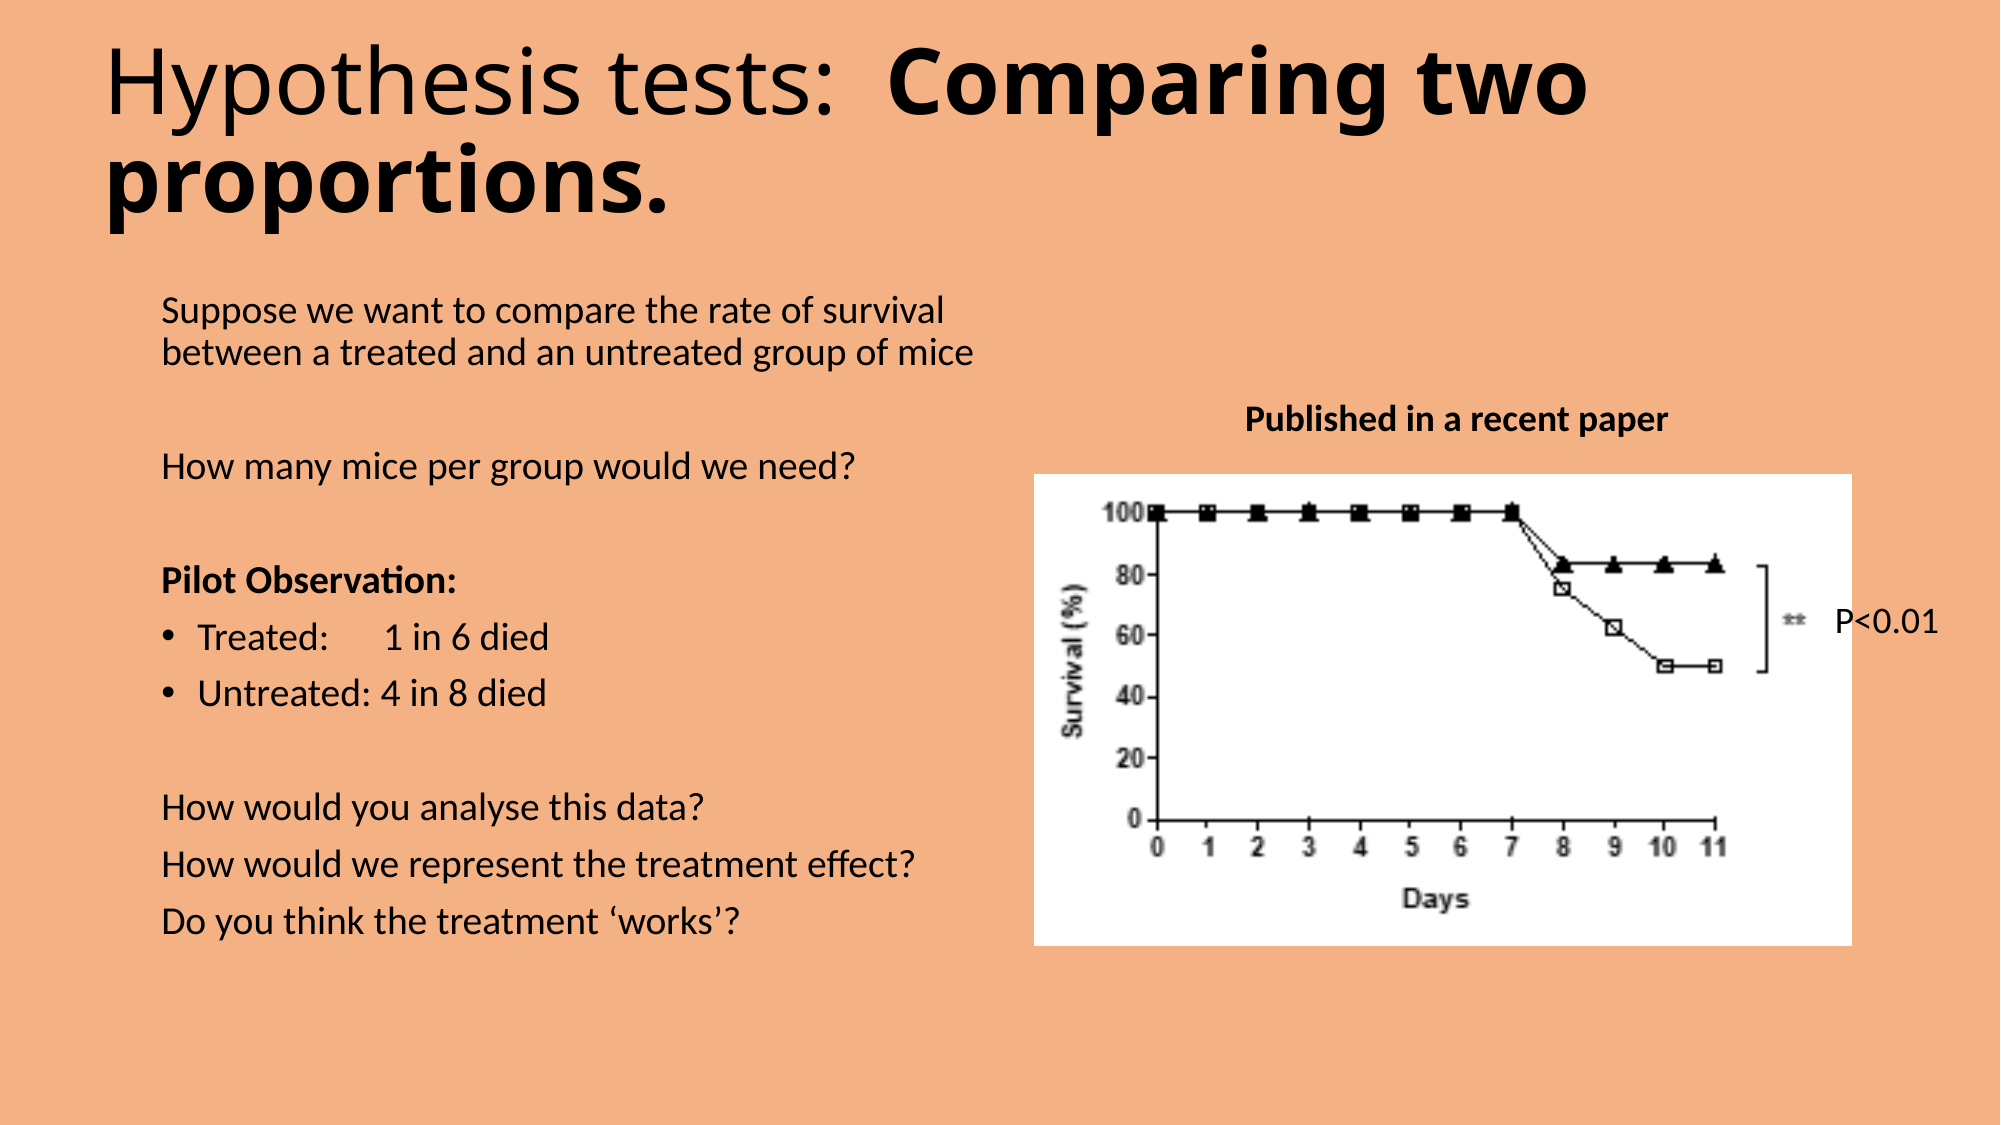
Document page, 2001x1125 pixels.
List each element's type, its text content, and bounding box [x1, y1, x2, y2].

text_box P<0.01 [1852, 588, 1955, 649]
title Hypothesis tests: Comparing two proportions. [88, 25, 1852, 243]
picture [1034, 474, 1852, 946]
text_box Published in a recent paper [1230, 387, 1685, 447]
list Suppose we want to compare the rate of survival between a treated and an untreated group of mice How many mice per group would we need? Pilot Observation: Treated: 1 in 6 died Untreated: 4 in 8 died How would you analyse this data? How would we represent the treatment effect? Do you think the treatment ‘works’? [146, 281, 999, 996]
